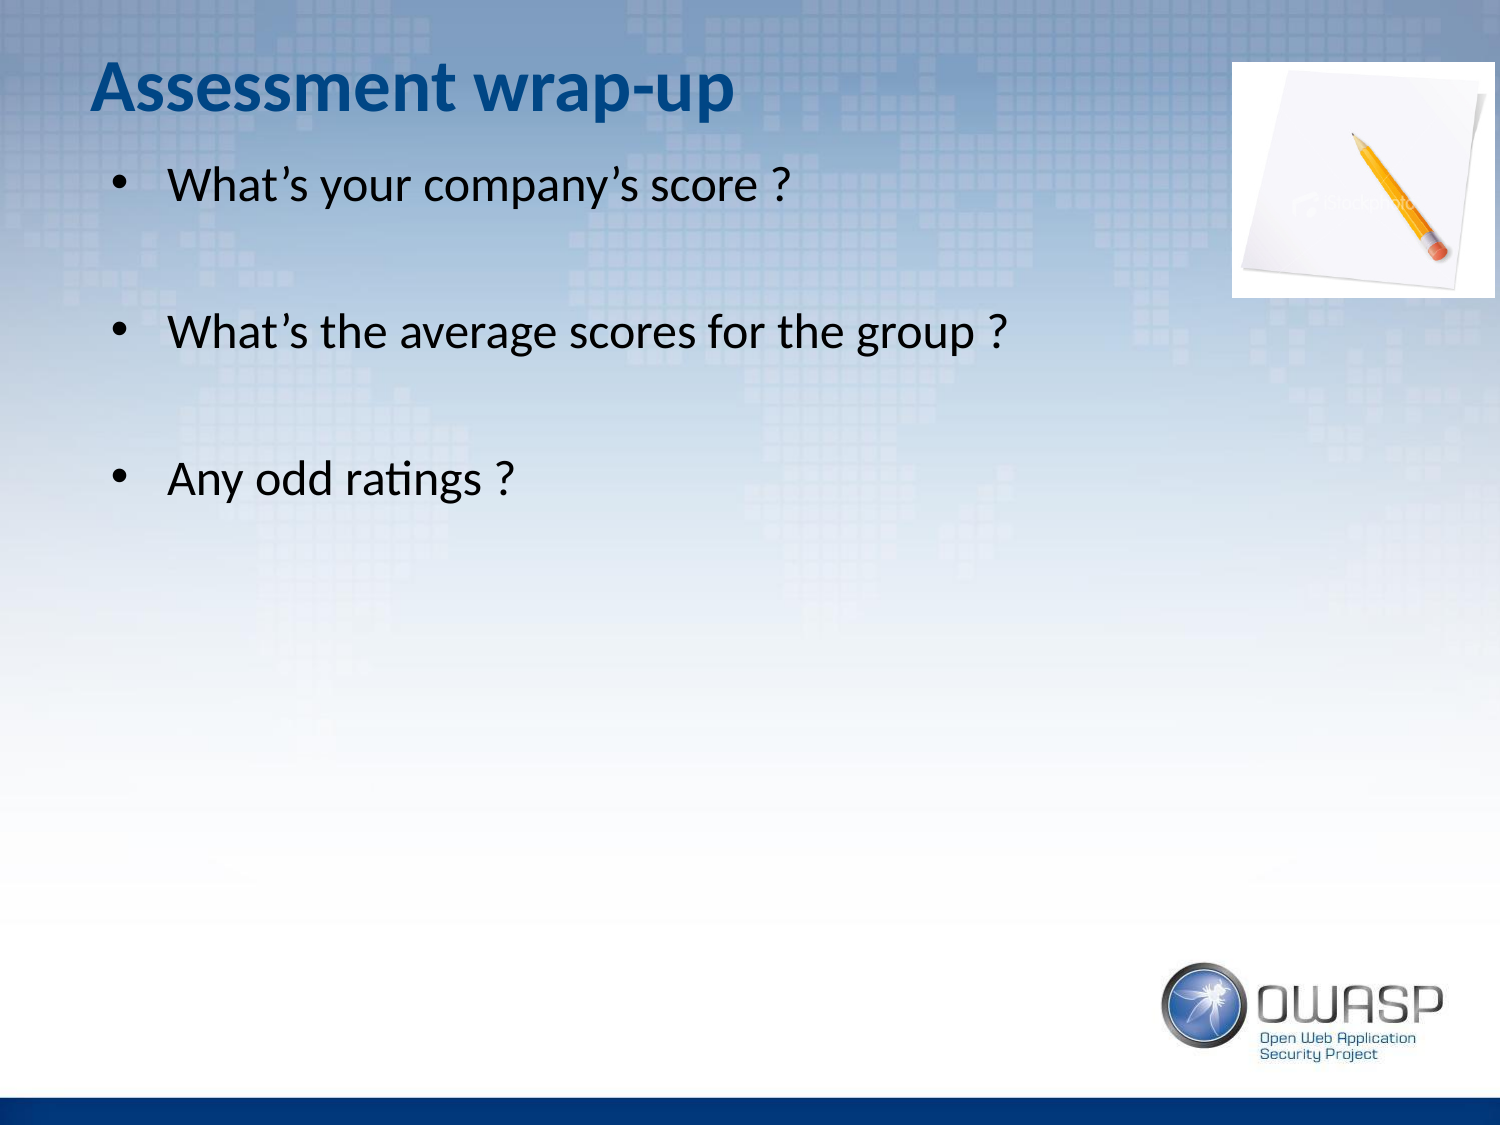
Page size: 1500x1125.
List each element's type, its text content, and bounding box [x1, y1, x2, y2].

title Assessment wrap-up [75, 45, 1425, 119]
picture [0, 0, 1500, 1125]
list What’s your company’s score ? What’s the average scores for the group ? Any odd ratings ? [75, 136, 1425, 1028]
